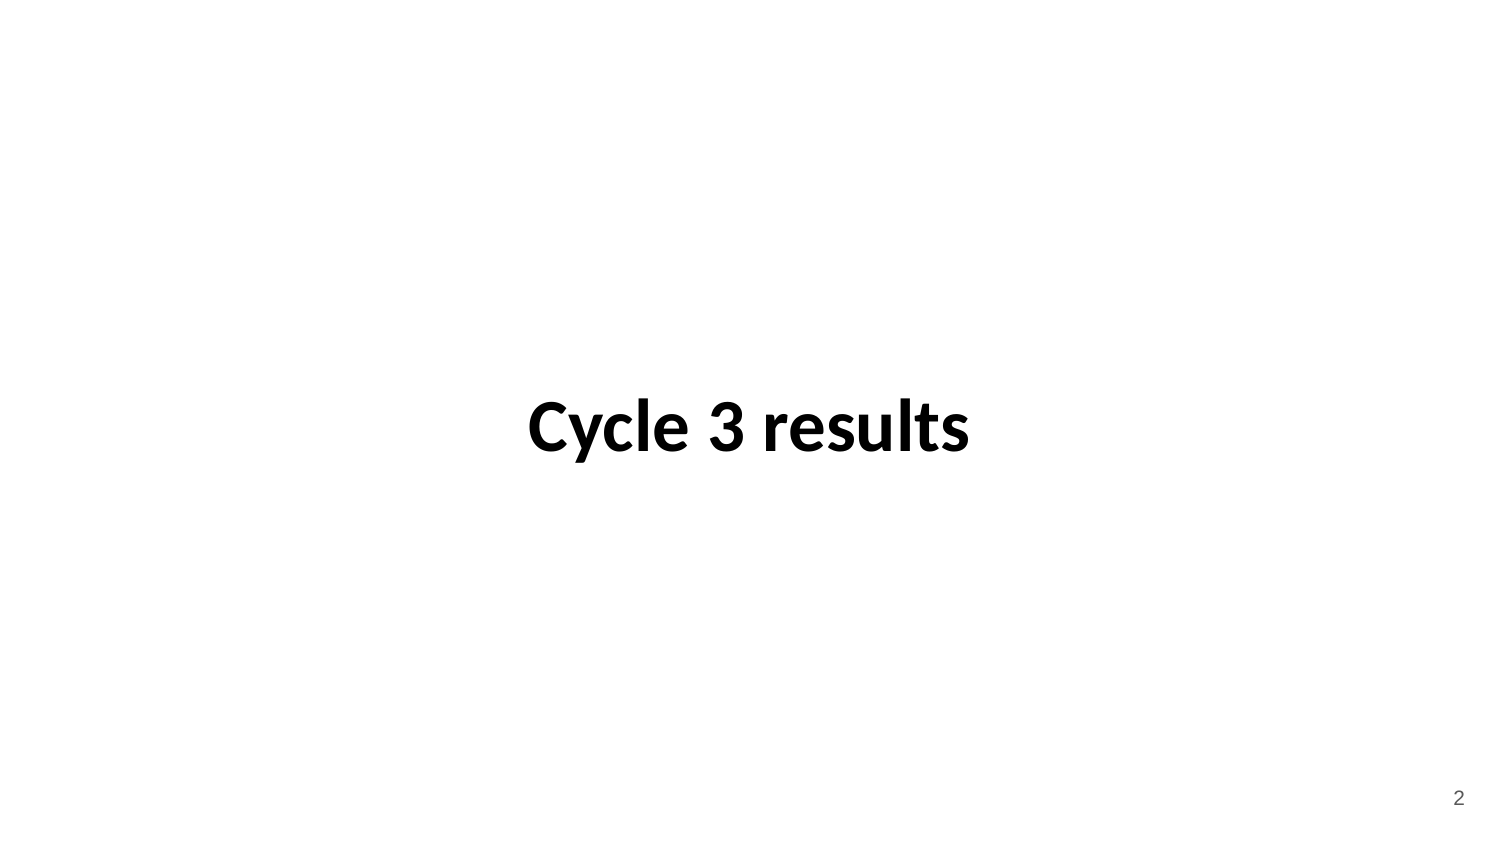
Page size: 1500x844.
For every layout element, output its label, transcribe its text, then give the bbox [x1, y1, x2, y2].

title Cycle 3 results [51, 352, 1449, 491]
slide_number ‹#› [1389, 764, 1480, 830]
